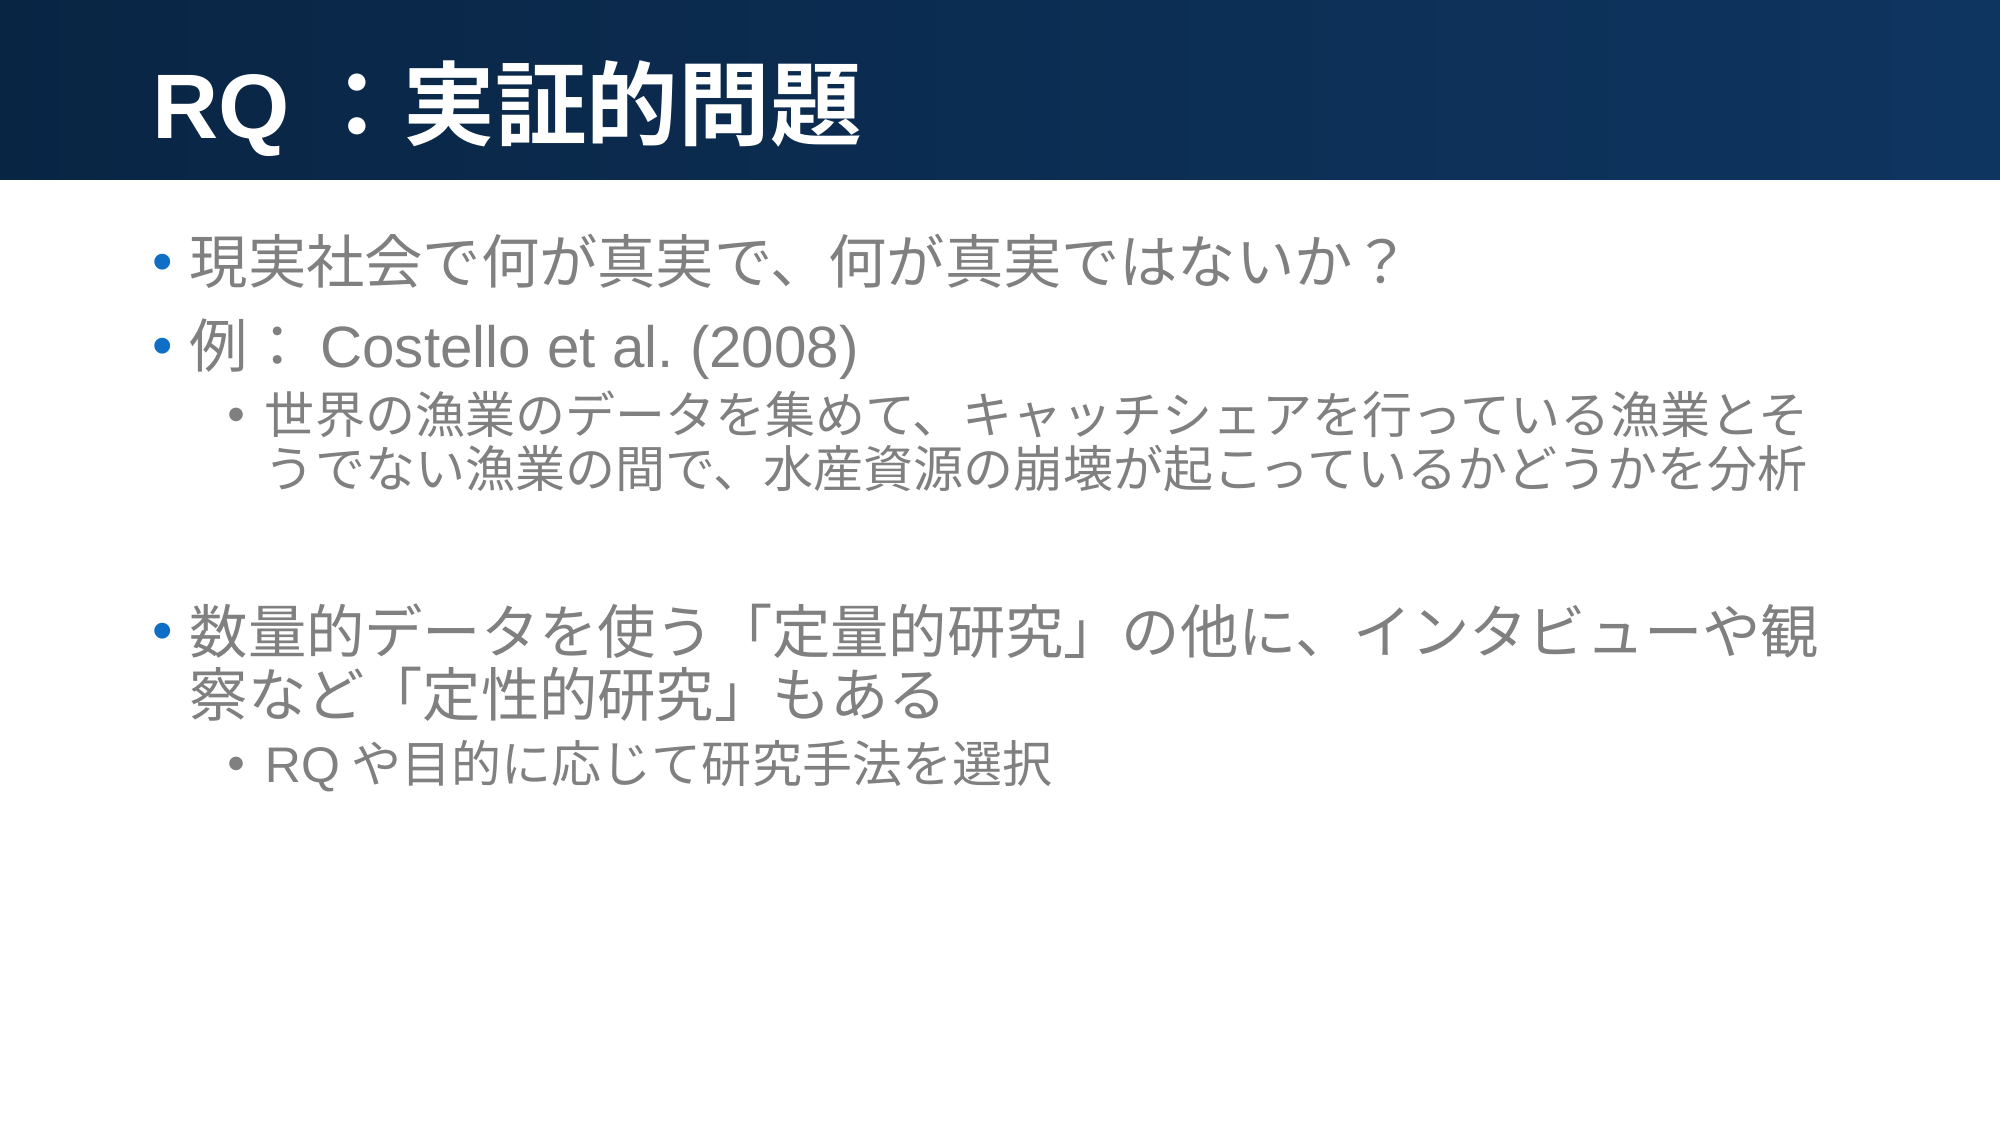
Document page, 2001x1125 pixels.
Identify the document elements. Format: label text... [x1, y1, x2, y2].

title RQ：実証的問題 [137, 45, 1863, 171]
list 現実社会で何が真実で、何が真実ではないか？ 例：Costello et al. (2008) 世界の漁業のデータを集めて、キャッチシェアを行っている漁業とそうでない漁業の間で、水産資源の崩壊が起こっているかどうかを分析 数量的データを使う「定量的研究」の他に、インタビューや観察など「定性的研究」もある RQや目的に応じて研究手法を選択 [137, 225, 1863, 1014]
